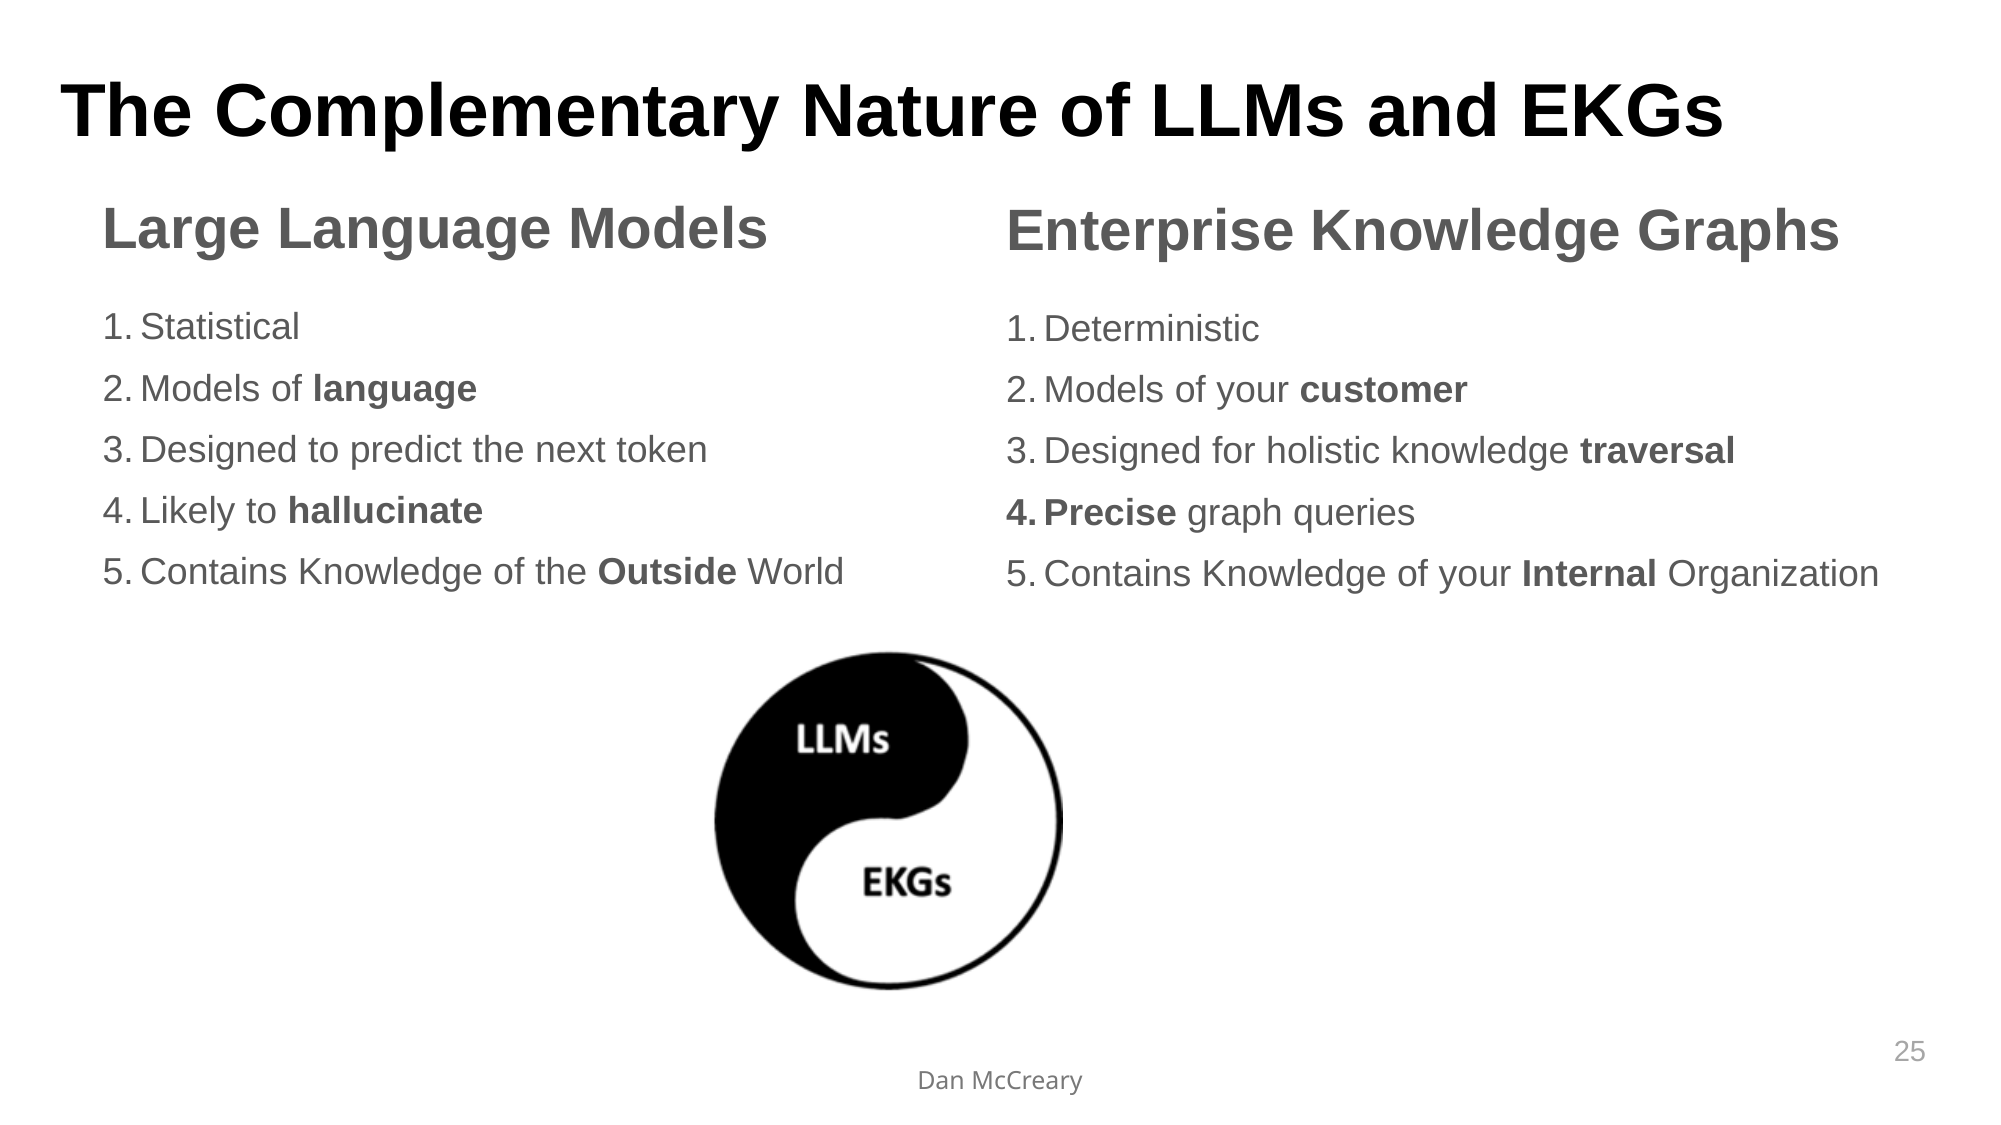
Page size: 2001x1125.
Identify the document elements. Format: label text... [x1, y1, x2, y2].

slide_number 25 [1491, 1019, 1942, 1080]
picture [706, 643, 1064, 996]
title The Complementary Nature of LLMs and EKGs [45, 57, 1867, 167]
text_box Enterprise Knowledge Graphs Deterministic Models of your customer Designed for holistic knowledge traversal Precise graph queries Contains Knowledge of your Internal Organization [991, 192, 1992, 624]
footer Dan McCreary [662, 1052, 1338, 1112]
list Large Language Models Statistical Models of language Designed to predict the next token Likely to hallucinate Contains Knowledge of the Outside World [87, 191, 896, 636]
